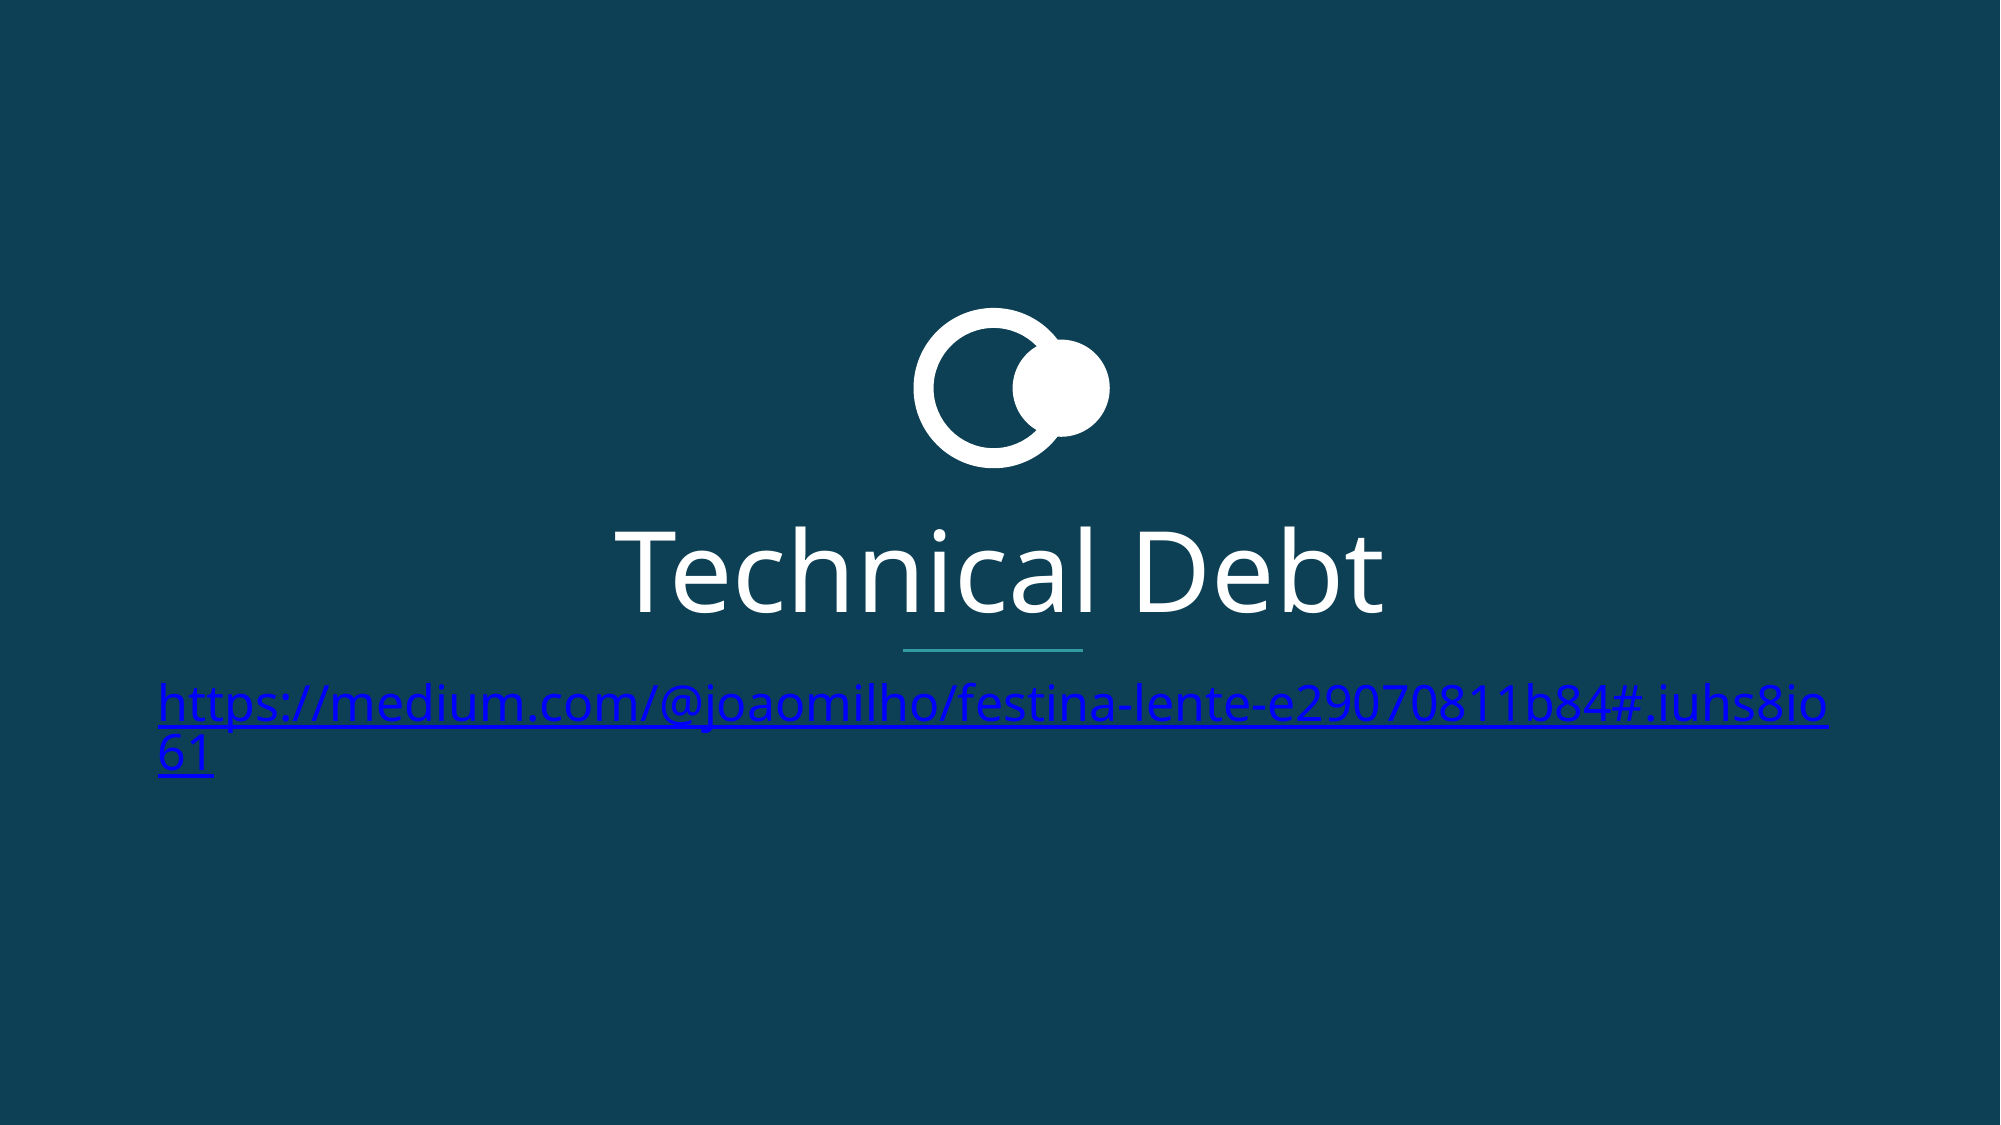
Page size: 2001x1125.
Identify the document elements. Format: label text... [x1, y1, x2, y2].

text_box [913, 307, 1110, 469]
text_box [0, 0, 2000, 1125]
text_box https://medium.com/@joaomilho/festina-lente-e29070811b84#.iuhs8io61 [150, 665, 1850, 742]
text_box Technical Debt [150, 508, 1850, 645]
